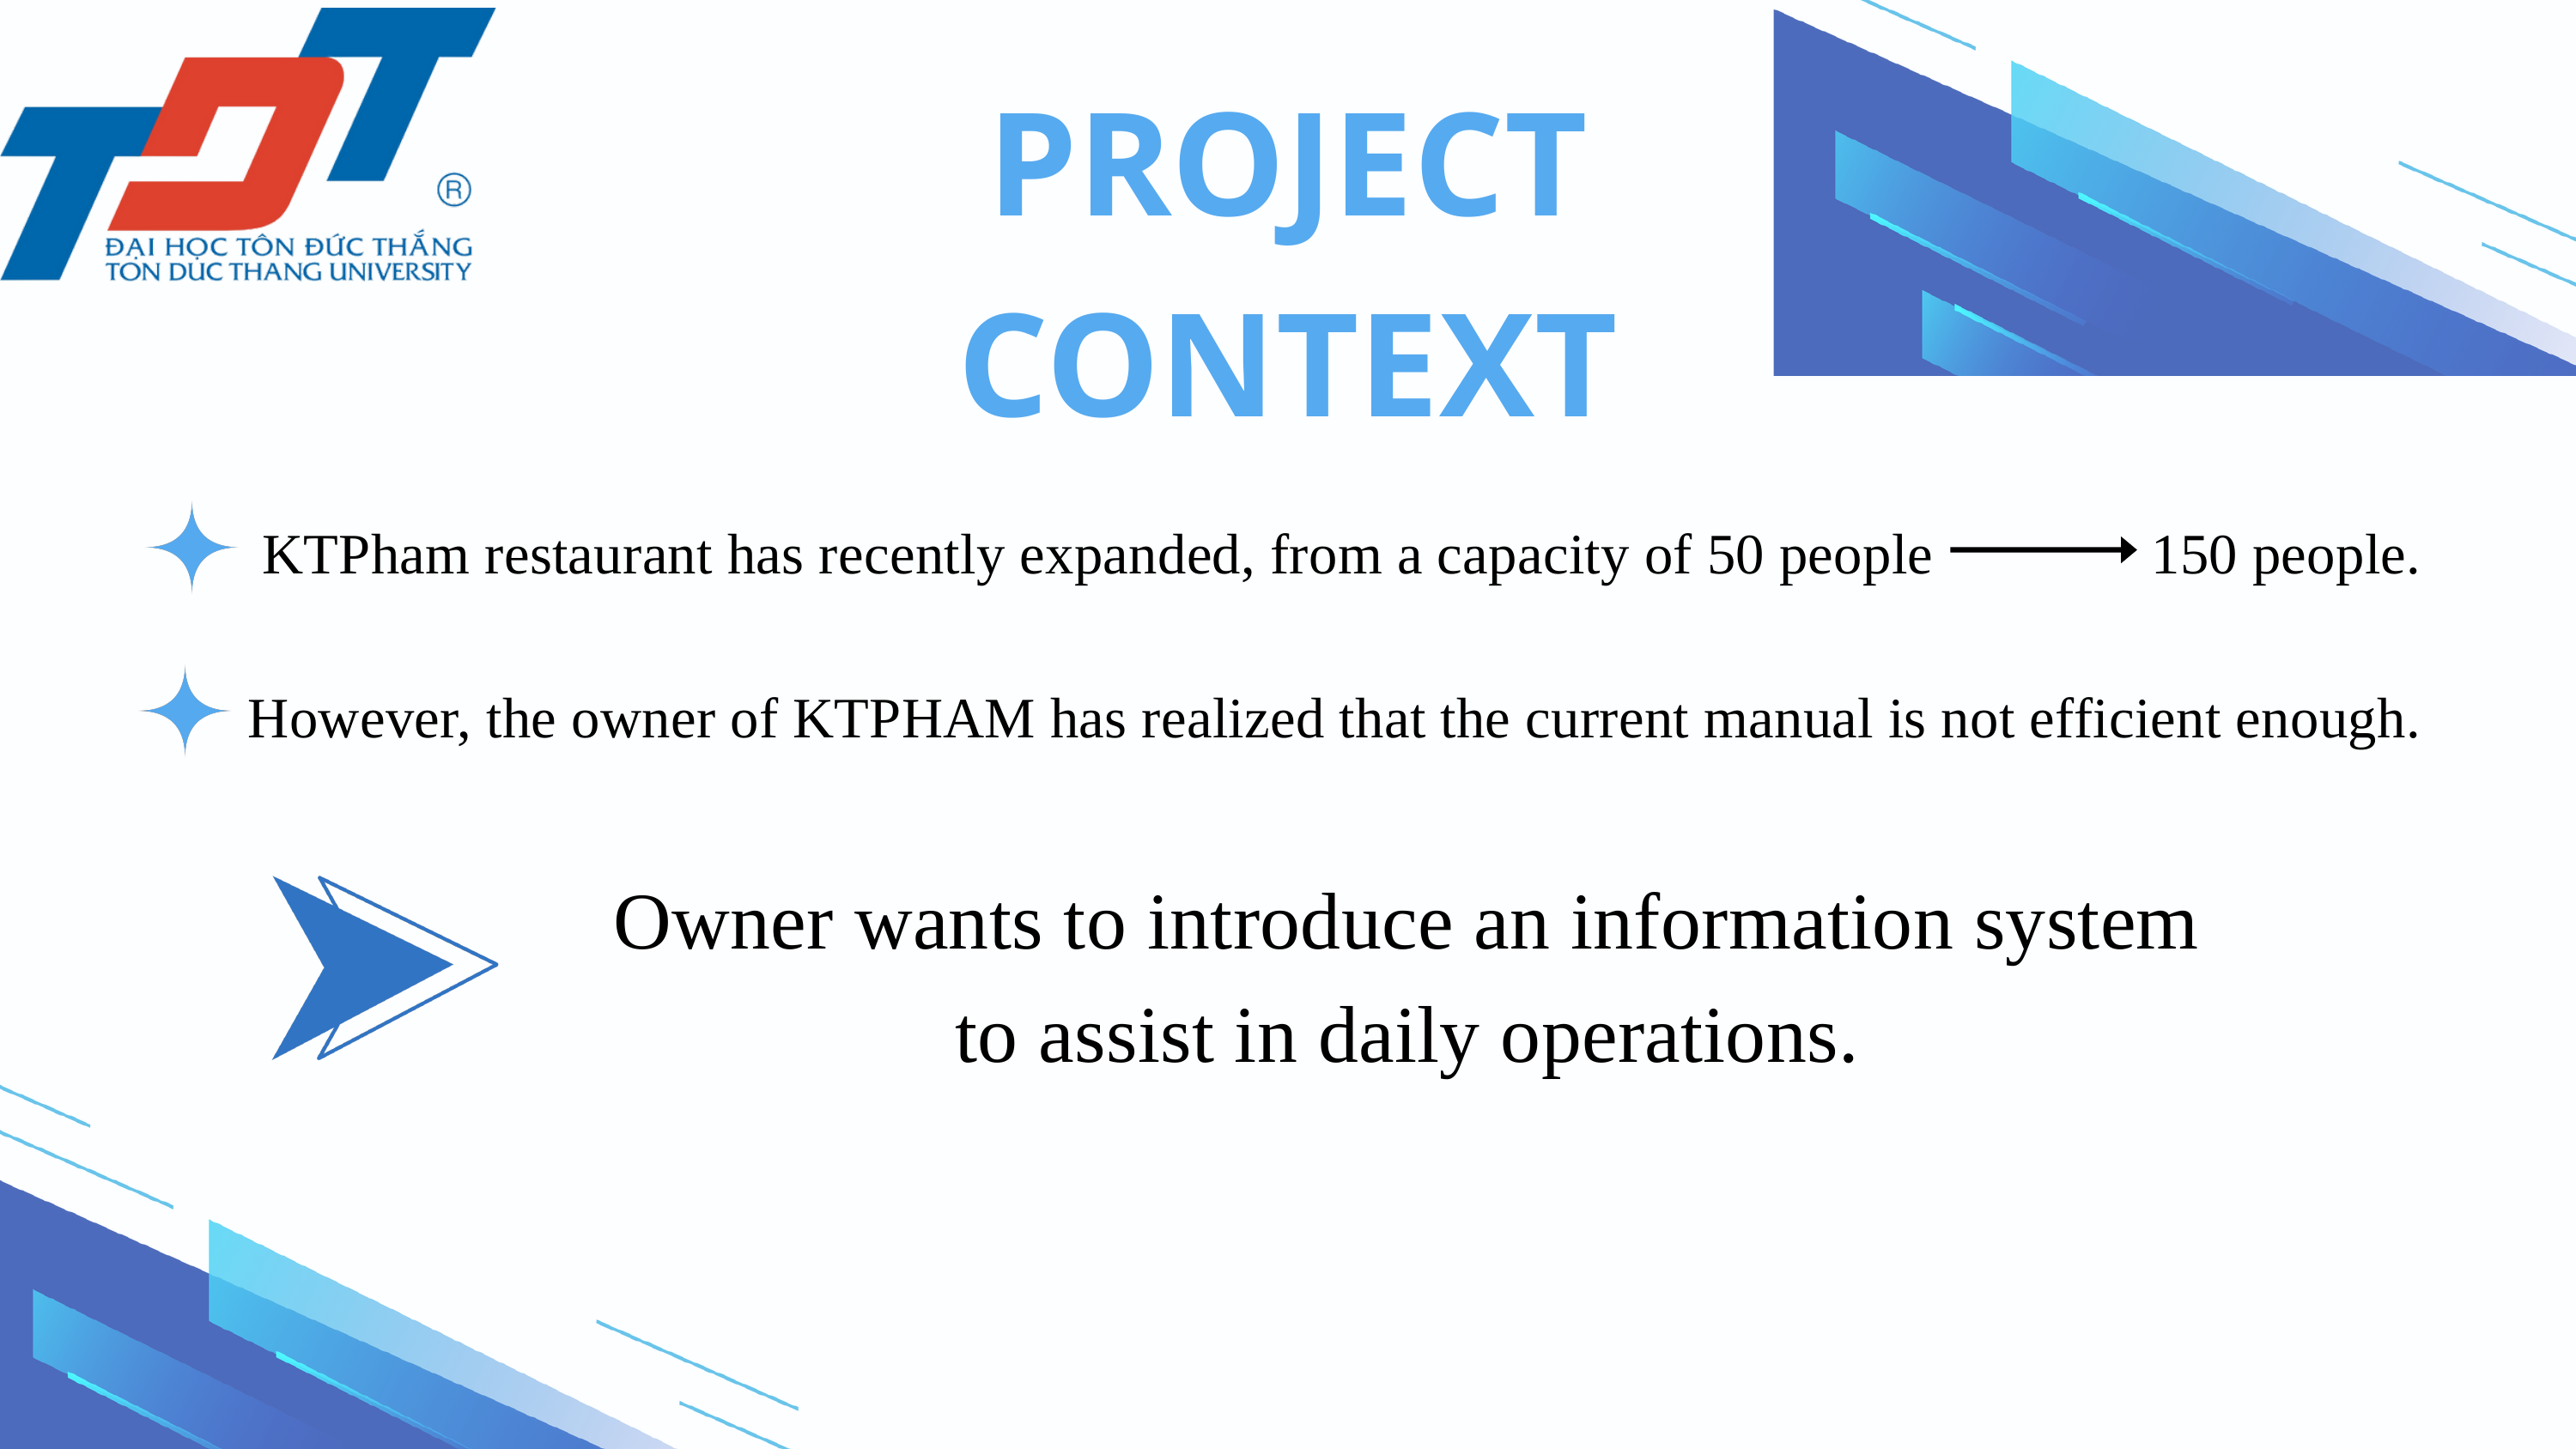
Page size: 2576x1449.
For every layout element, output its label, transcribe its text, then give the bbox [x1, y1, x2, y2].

text_box [1773, 0, 2576, 376]
text_box PROJECT CONTEXT [744, 44, 1832, 446]
text_box KTPham restaurant has recently expanded, from a capacity of 50 people 150 people. [247, 505, 2447, 585]
text_box [1950, 541, 2137, 559]
text_box However, the owner of KTPHAM has realized that the current manual is not efficient enough. [247, 669, 2447, 749]
text_box Owner wants to introduce an information system to assist in daily operations. [596, 852, 2221, 1078]
text_box [271, 876, 499, 1060]
text_box [144, 500, 240, 595]
text_box [137, 664, 233, 759]
text_box [0, 1072, 799, 1449]
text_box [0, 8, 496, 282]
